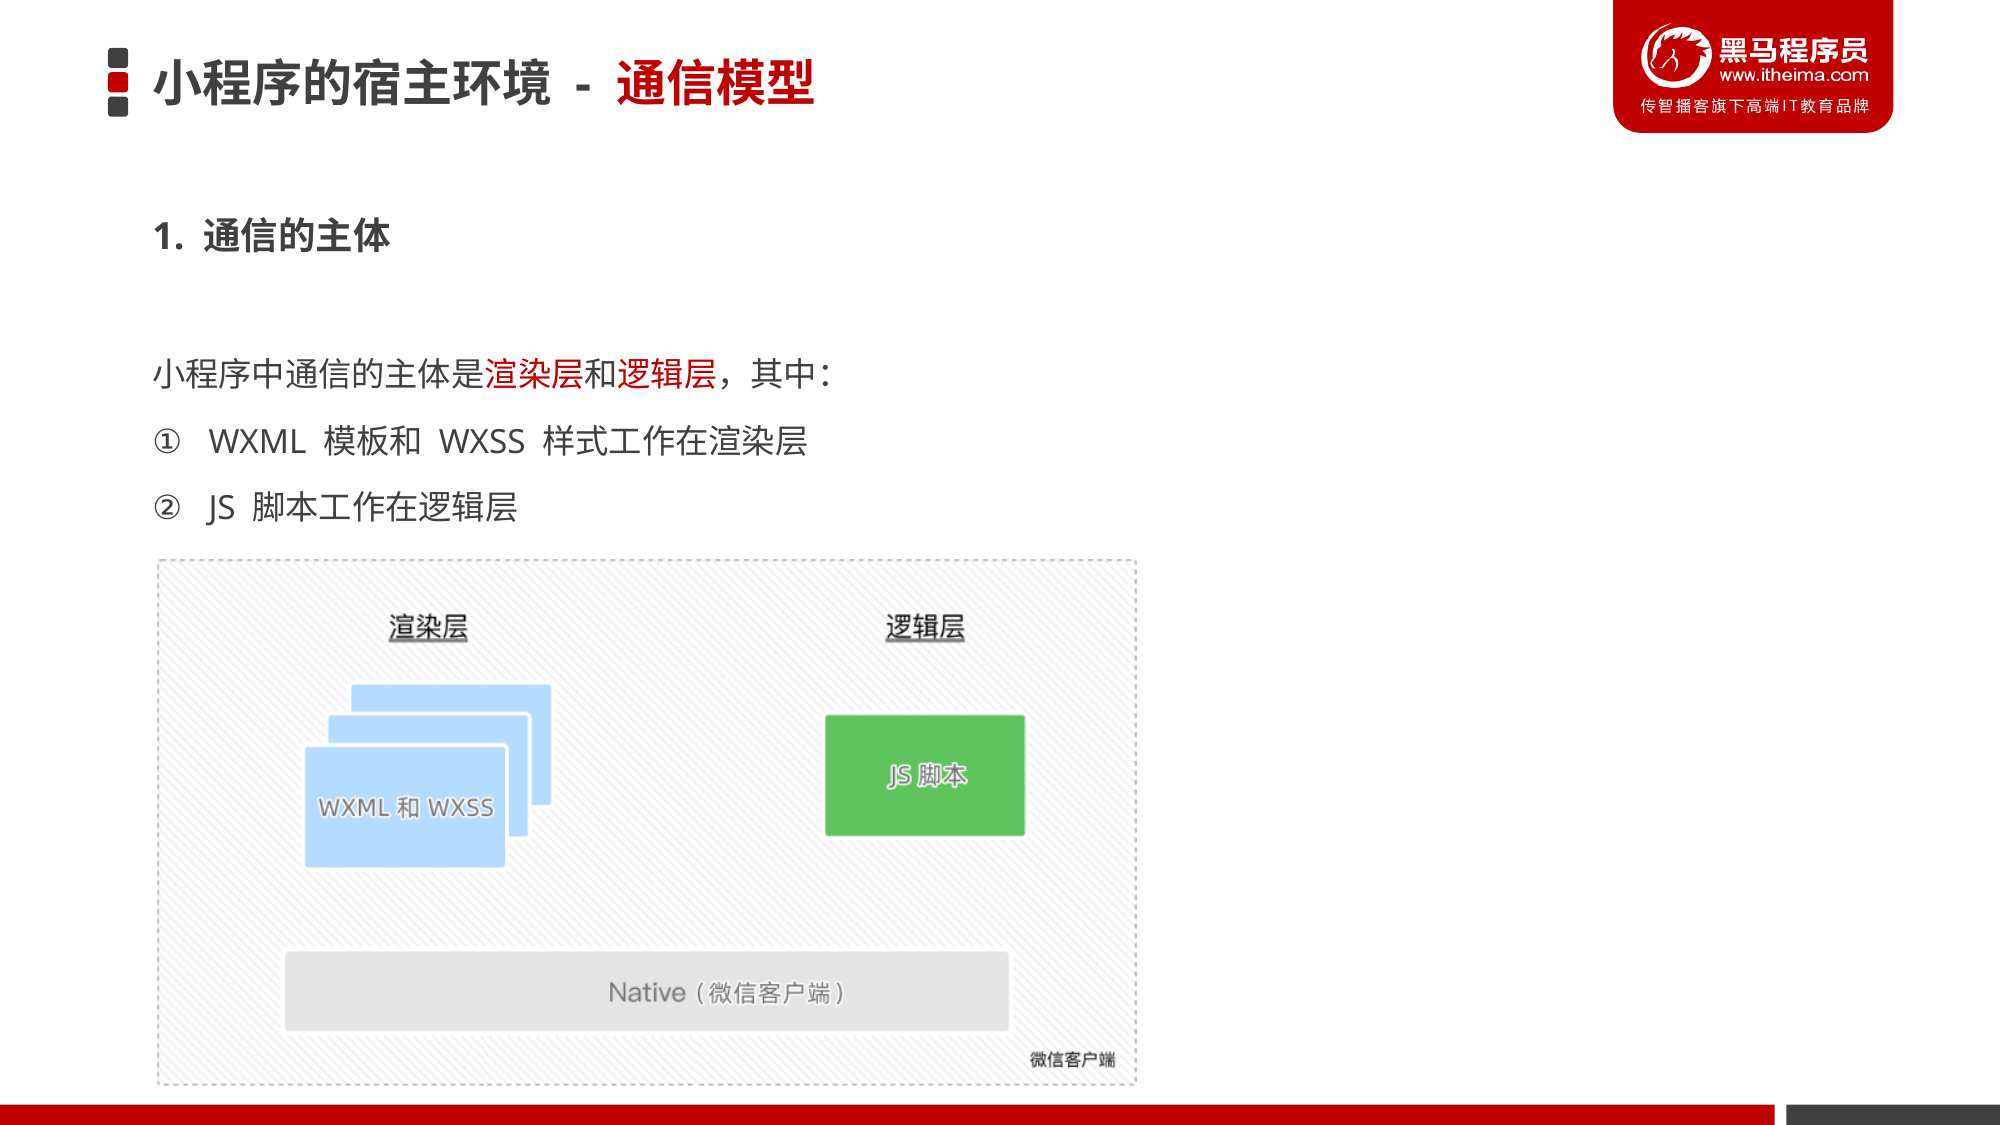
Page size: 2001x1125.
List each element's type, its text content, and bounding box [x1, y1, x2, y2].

title 小程序的宿主环境 - 通信模型 [137, 38, 1577, 124]
list 小程序中通信的主体是渲染层和逻辑层，其中： WXML 模板和 WXSS 样式工作在渲染层 JS 脚本工作在逻辑层 [137, 326, 1753, 727]
picture [140, 543, 1152, 1097]
list 1. 通信的主体 [137, 192, 1753, 277]
picture [1616, 11, 1894, 125]
